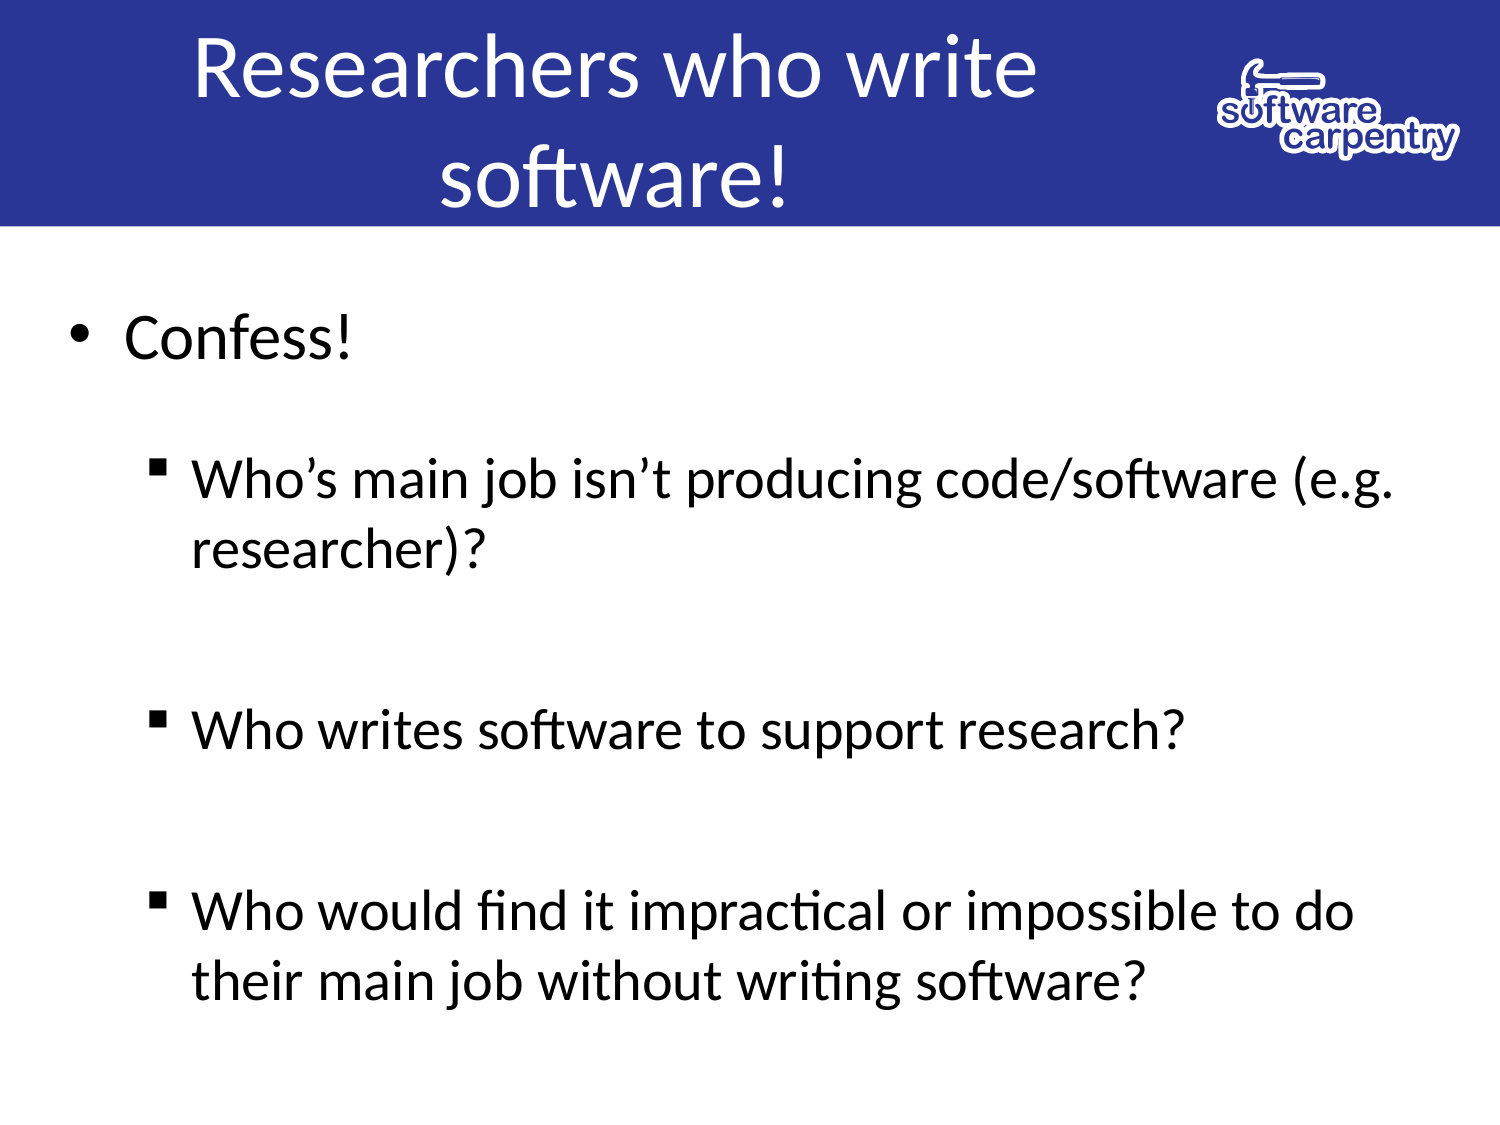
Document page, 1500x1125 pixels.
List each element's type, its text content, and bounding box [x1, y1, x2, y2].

picture [1216, 57, 1461, 161]
text_box Confess! [53, 285, 1463, 421]
list Who’s main job isn’t producing code/software (e.g. researcher)? Who writes software to support research? Who would find it impractical or impossible to do their main job without writing software? [54, 432, 1465, 1047]
title Researchers who write software! [51, 21, 1182, 210]
